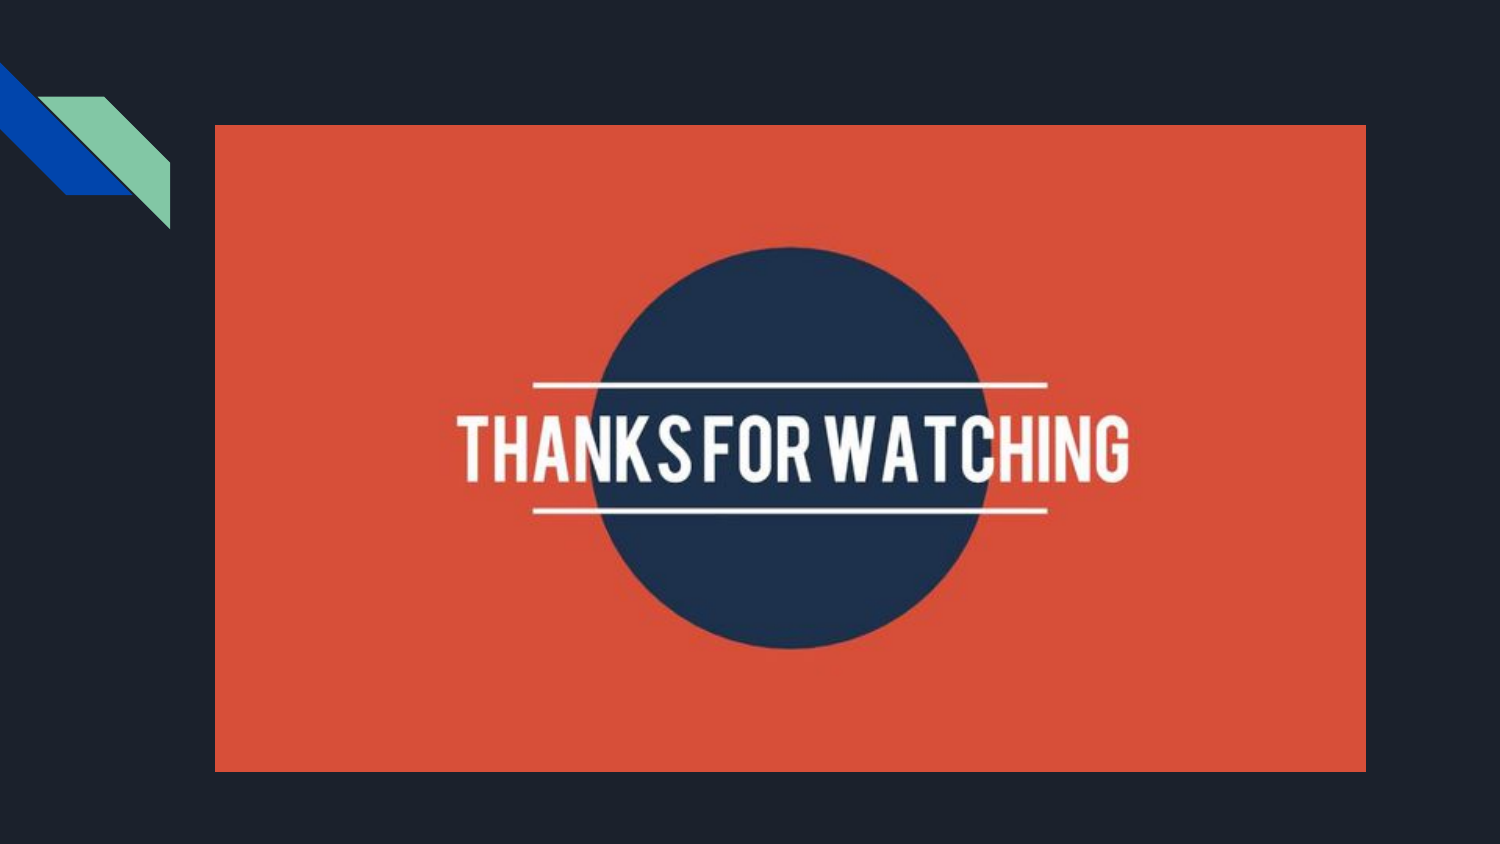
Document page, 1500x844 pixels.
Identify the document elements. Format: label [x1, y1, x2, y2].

picture [214, 124, 1366, 773]
